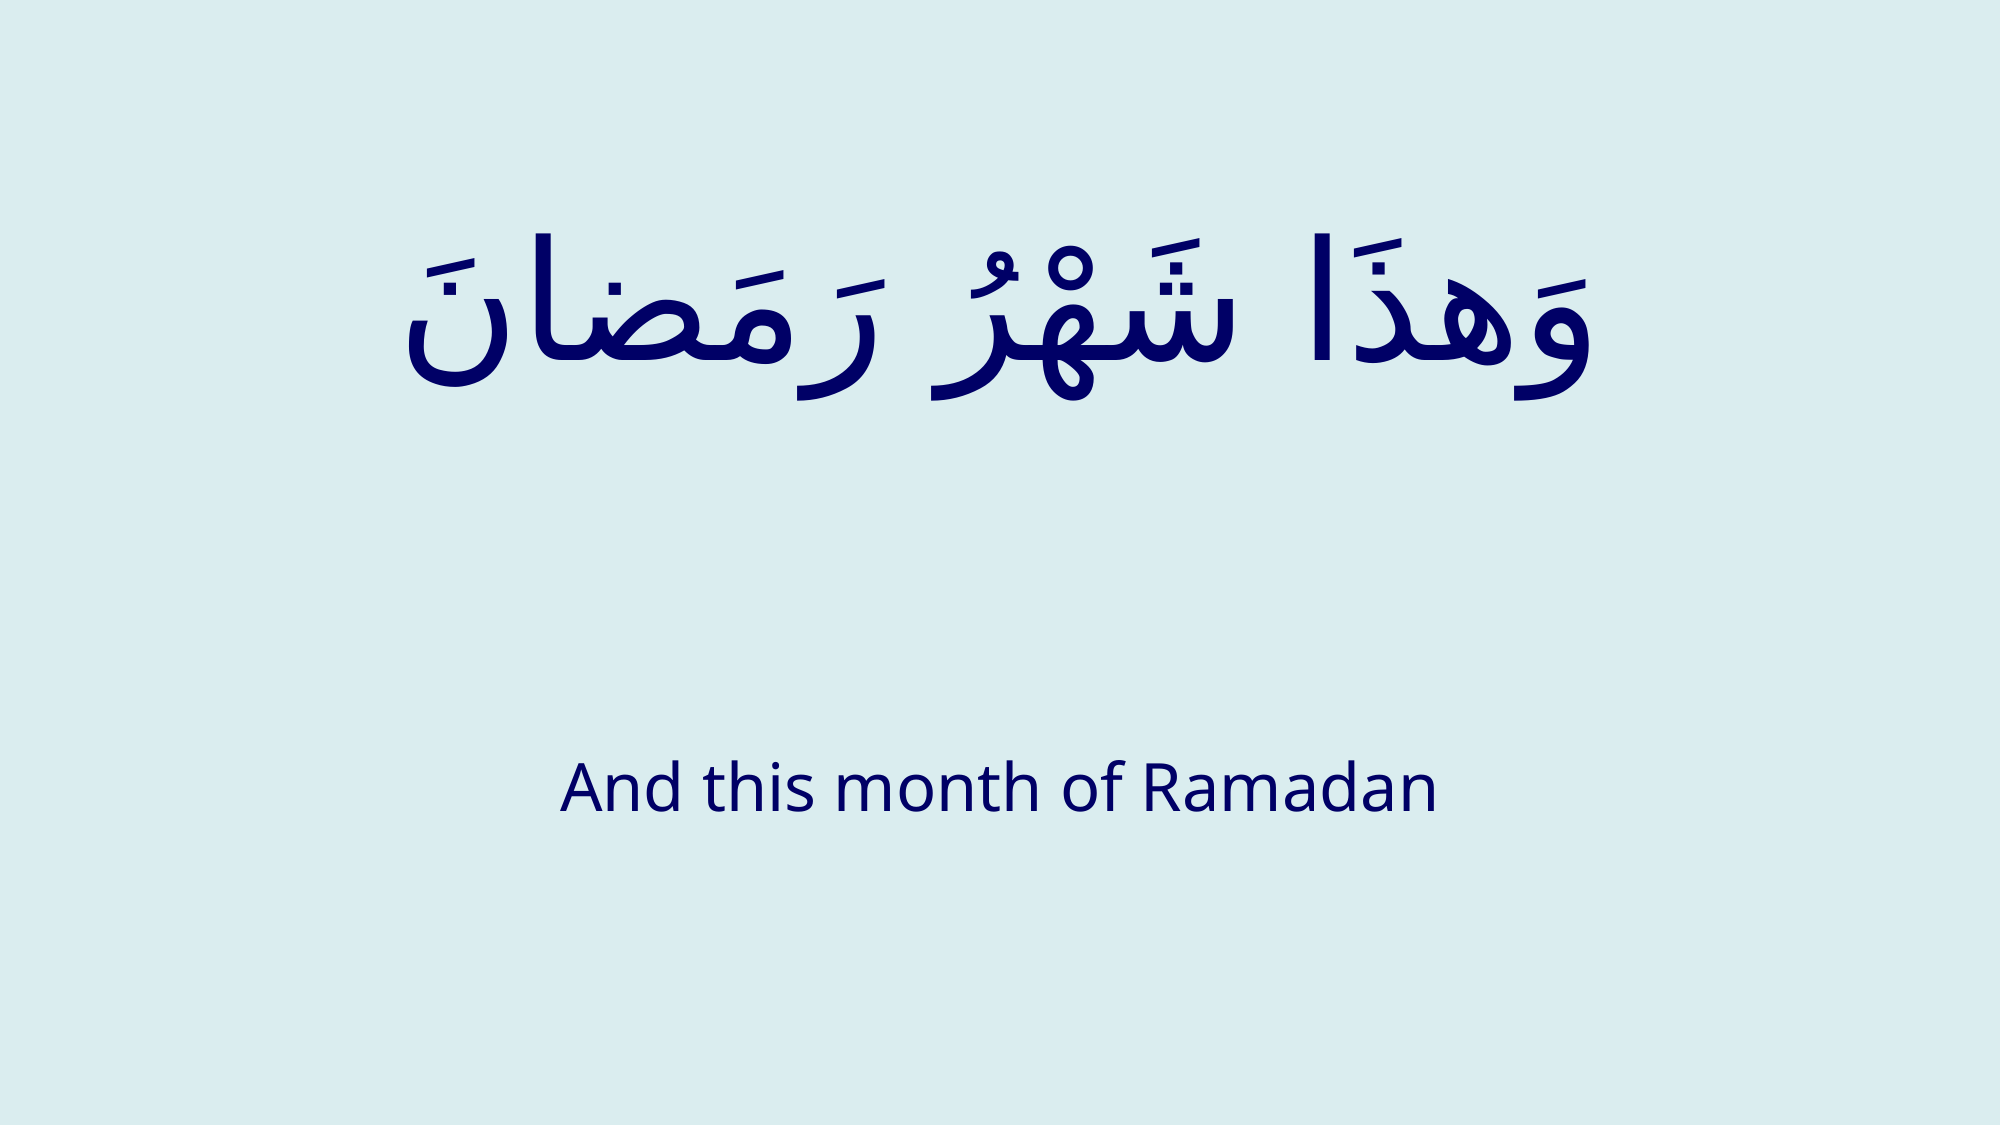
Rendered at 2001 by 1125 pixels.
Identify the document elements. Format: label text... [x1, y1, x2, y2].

title وَهذَا شَهْرُ رَمَضانَ [0, 200, 2000, 388]
list And this month of Ramadan [356, 737, 1644, 1050]
